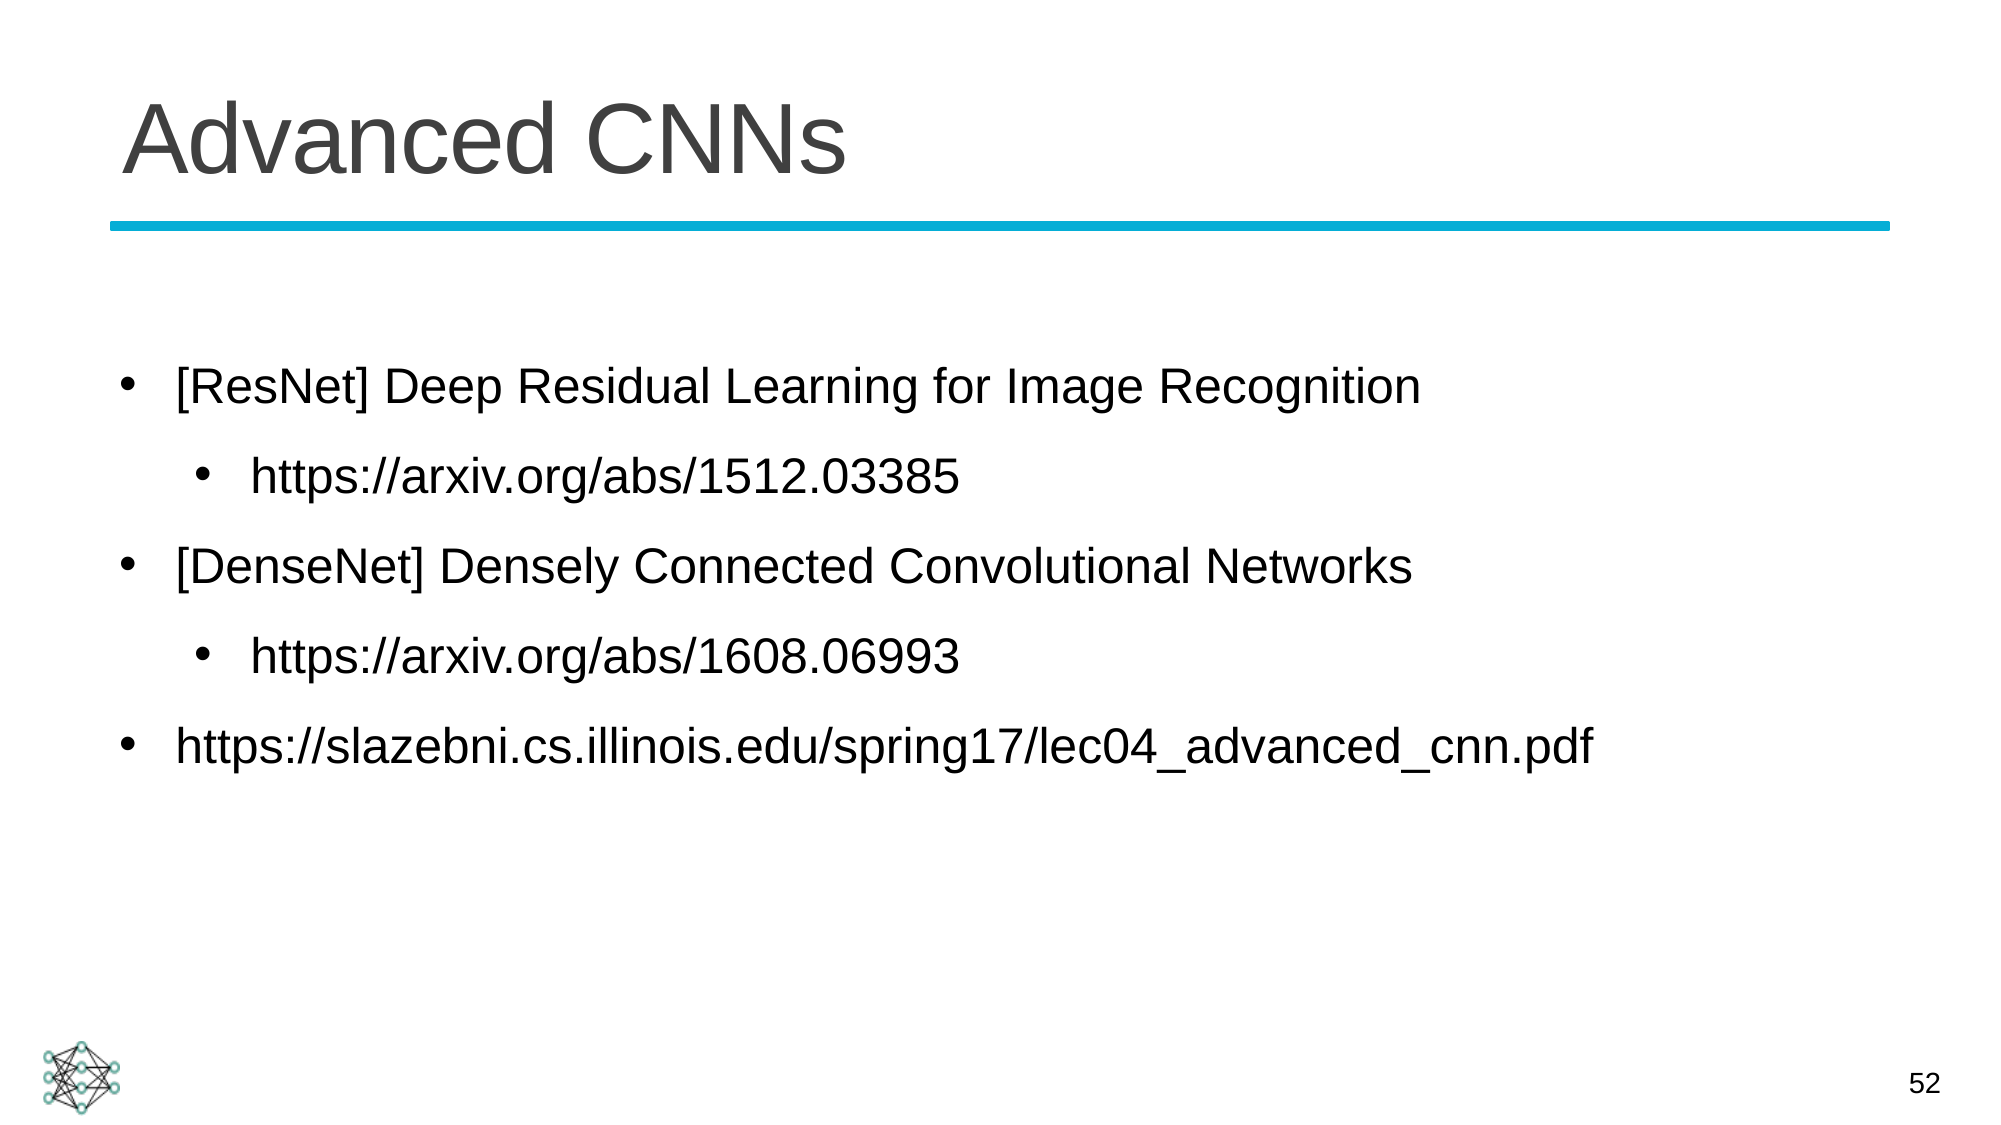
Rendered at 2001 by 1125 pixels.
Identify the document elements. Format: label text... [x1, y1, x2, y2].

text_box [ResNet] Deep Residual Learning for Image Recognition https://arxiv.org/abs/1512.03385 [DenseNet] Densely Connected Convolutional Networks https://arxiv.org/abs/1608.06993 https://slazebni.cs.illinois.edu/spring17/lec04_advanced_cnn.pdf [104, 316, 1896, 781]
picture [43, 1041, 120, 1116]
slide_number 52 [1740, 1052, 1957, 1113]
title Advanced CNNs [107, 58, 1899, 228]
